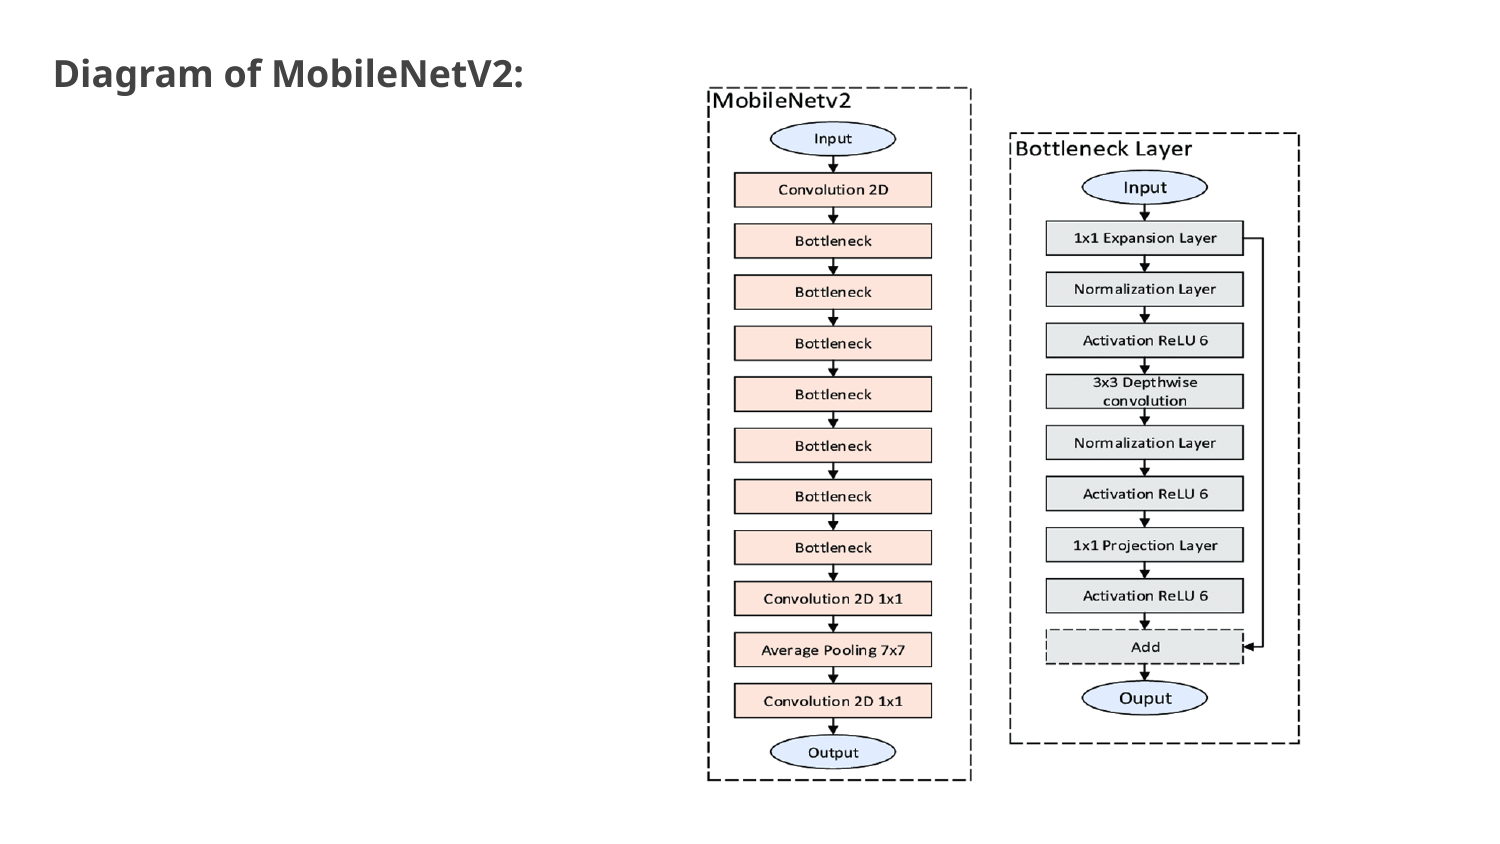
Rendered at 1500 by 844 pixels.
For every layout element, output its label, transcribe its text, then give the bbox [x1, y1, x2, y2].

picture [664, 59, 1324, 785]
title Diagram of MobileNetV2: [37, 34, 709, 111]
